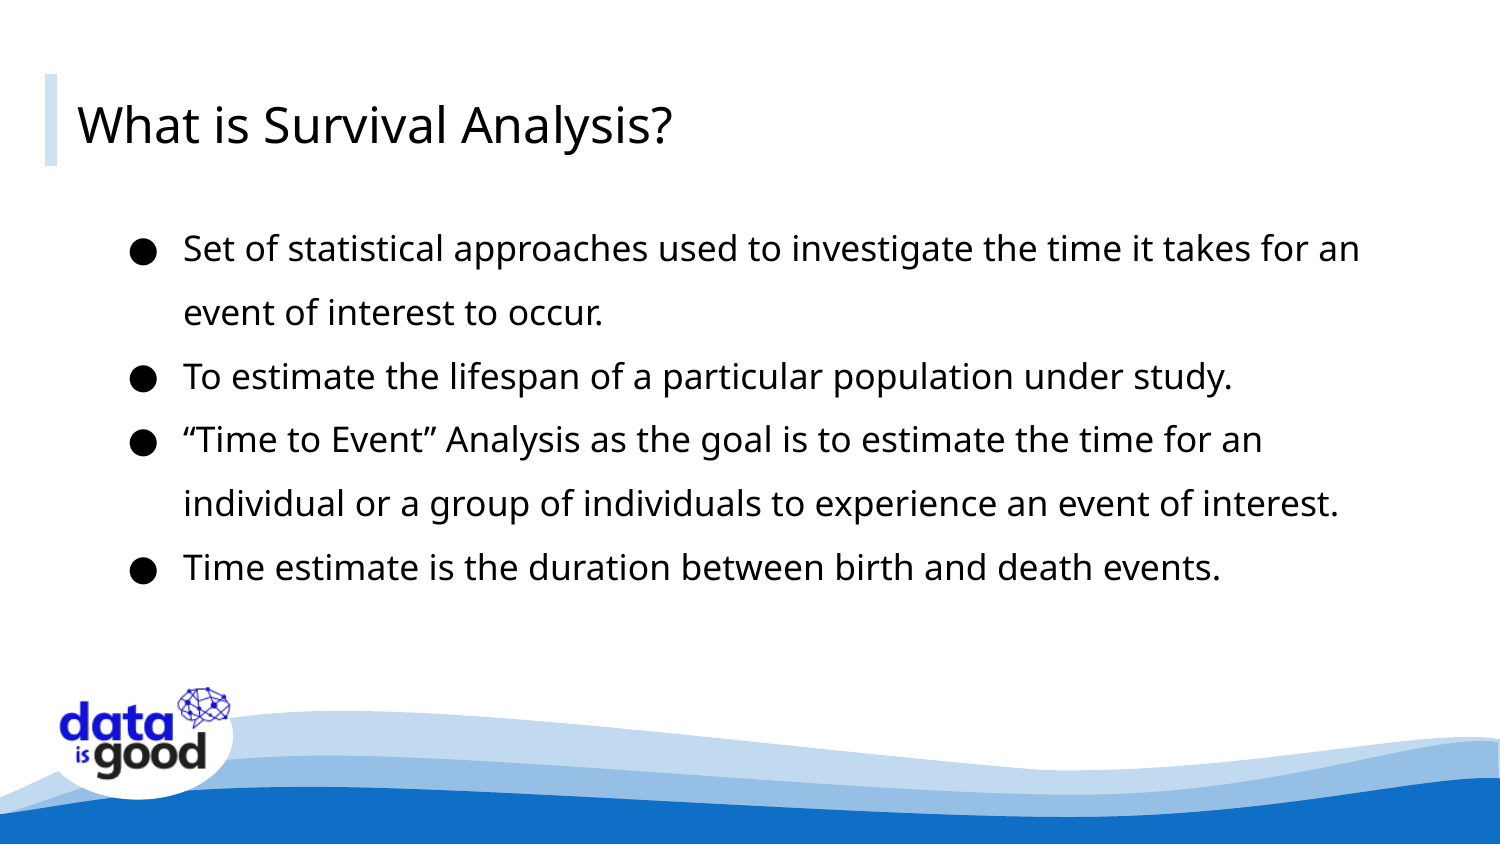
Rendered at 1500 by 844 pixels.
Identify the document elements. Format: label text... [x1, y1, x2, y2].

list Set of statistical approaches used to investigate the time it takes for an event of interest to occur. To estimate the lifespan of a particular population under study. “Time to Event” Analysis as the goal is to estimate the time for an individual or a group of individuals to experience an event of interest. Time estimate is the duration between birth and death events. [96, 193, 1392, 629]
picture [58, 685, 231, 804]
title What is Survival Analysis? [66, 72, 1449, 167]
